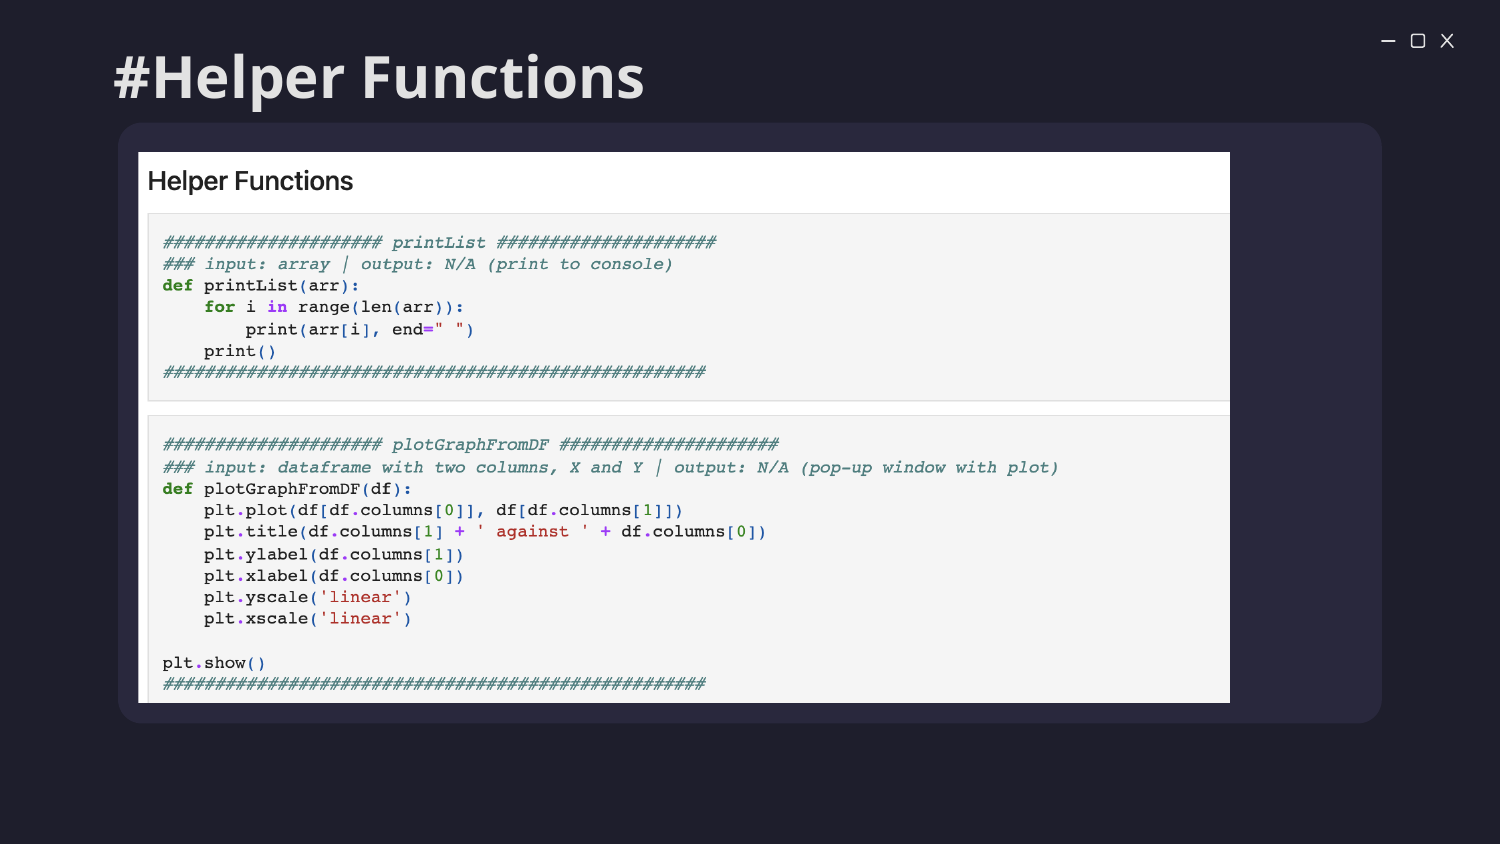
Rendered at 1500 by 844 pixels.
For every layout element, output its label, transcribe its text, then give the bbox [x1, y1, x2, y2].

picture [138, 152, 1231, 704]
title #Helper Functions [98, 28, 1281, 123]
